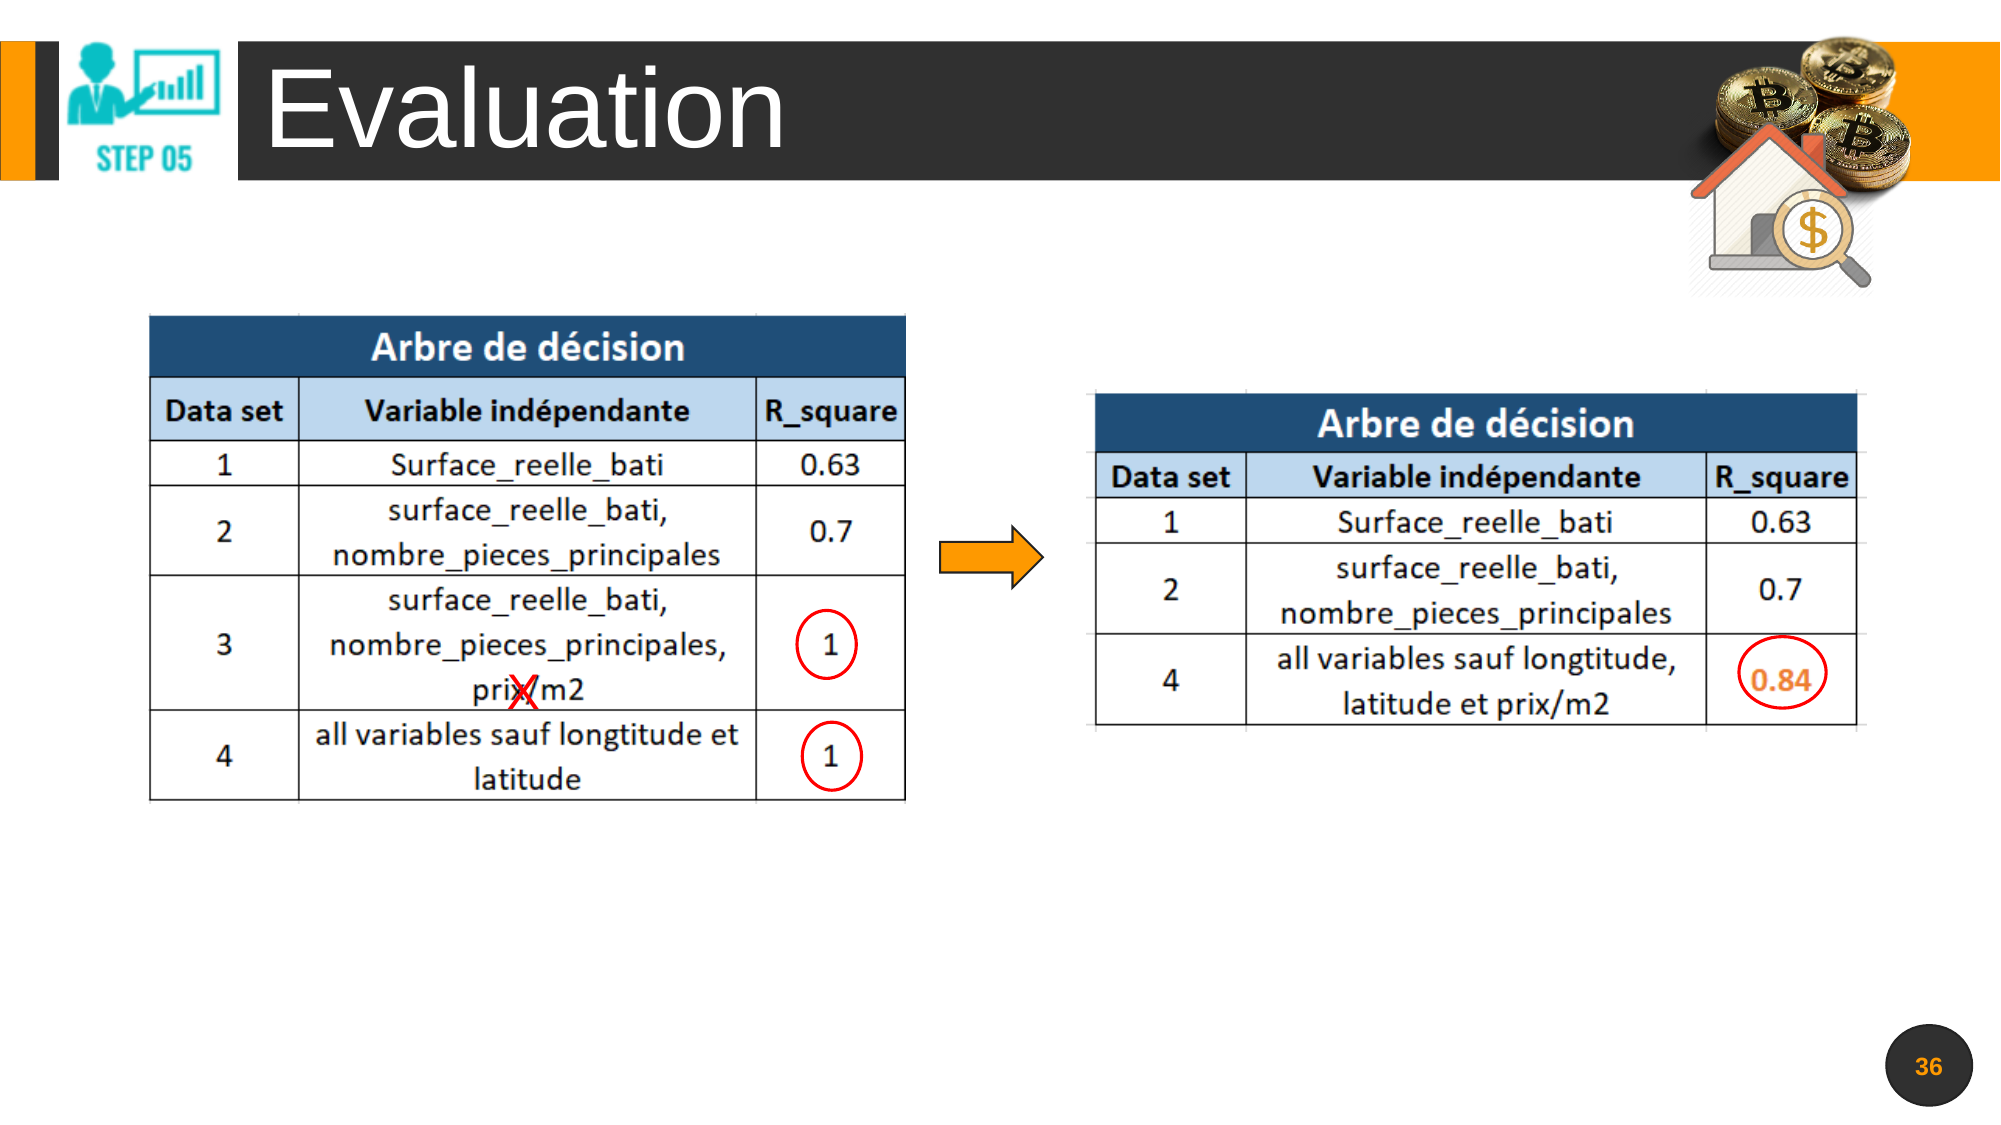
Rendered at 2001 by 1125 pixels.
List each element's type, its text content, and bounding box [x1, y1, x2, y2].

picture [1086, 389, 1867, 732]
text_box [939, 524, 1045, 591]
list Evaluation [248, 51, 1704, 171]
picture [148, 313, 906, 804]
picture [1673, 32, 1913, 298]
picture [59, 29, 238, 193]
text_box 36 [1885, 1024, 1974, 1107]
